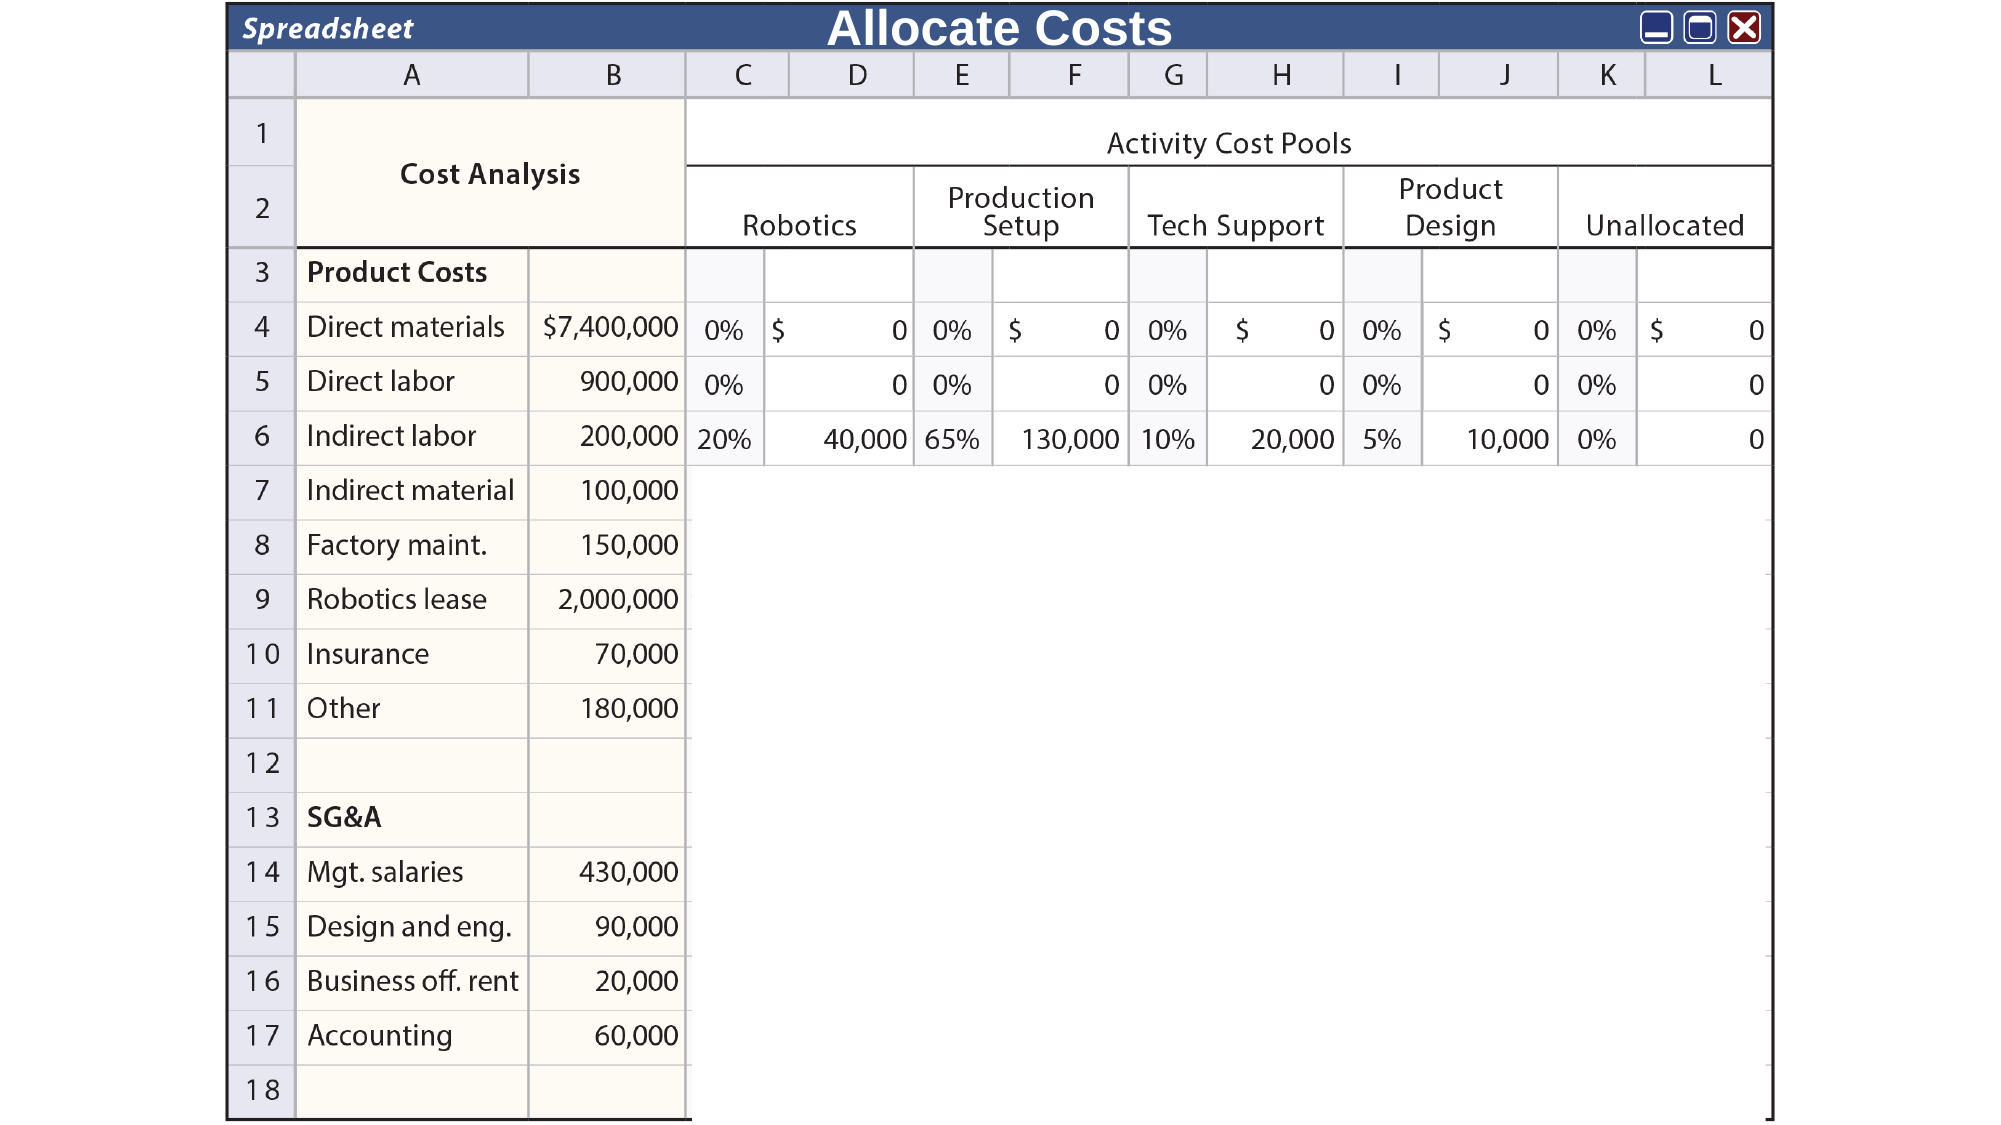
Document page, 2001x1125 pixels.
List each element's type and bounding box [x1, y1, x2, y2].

picture [223, 0, 1777, 1125]
